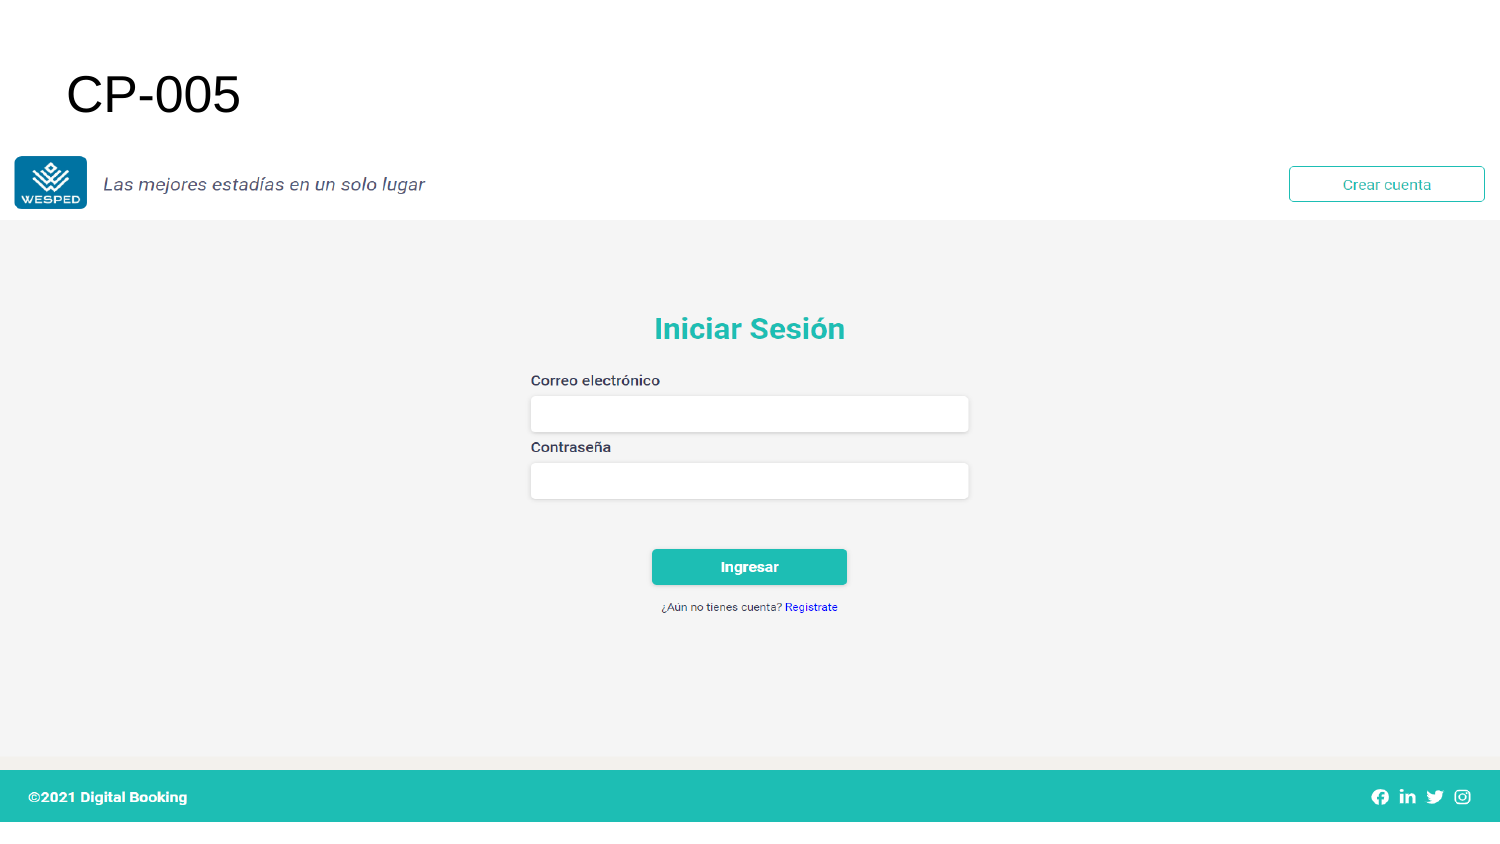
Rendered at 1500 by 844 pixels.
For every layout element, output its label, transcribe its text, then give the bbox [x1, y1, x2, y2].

picture [0, 150, 1500, 822]
title CP-005 [51, 51, 1449, 138]
